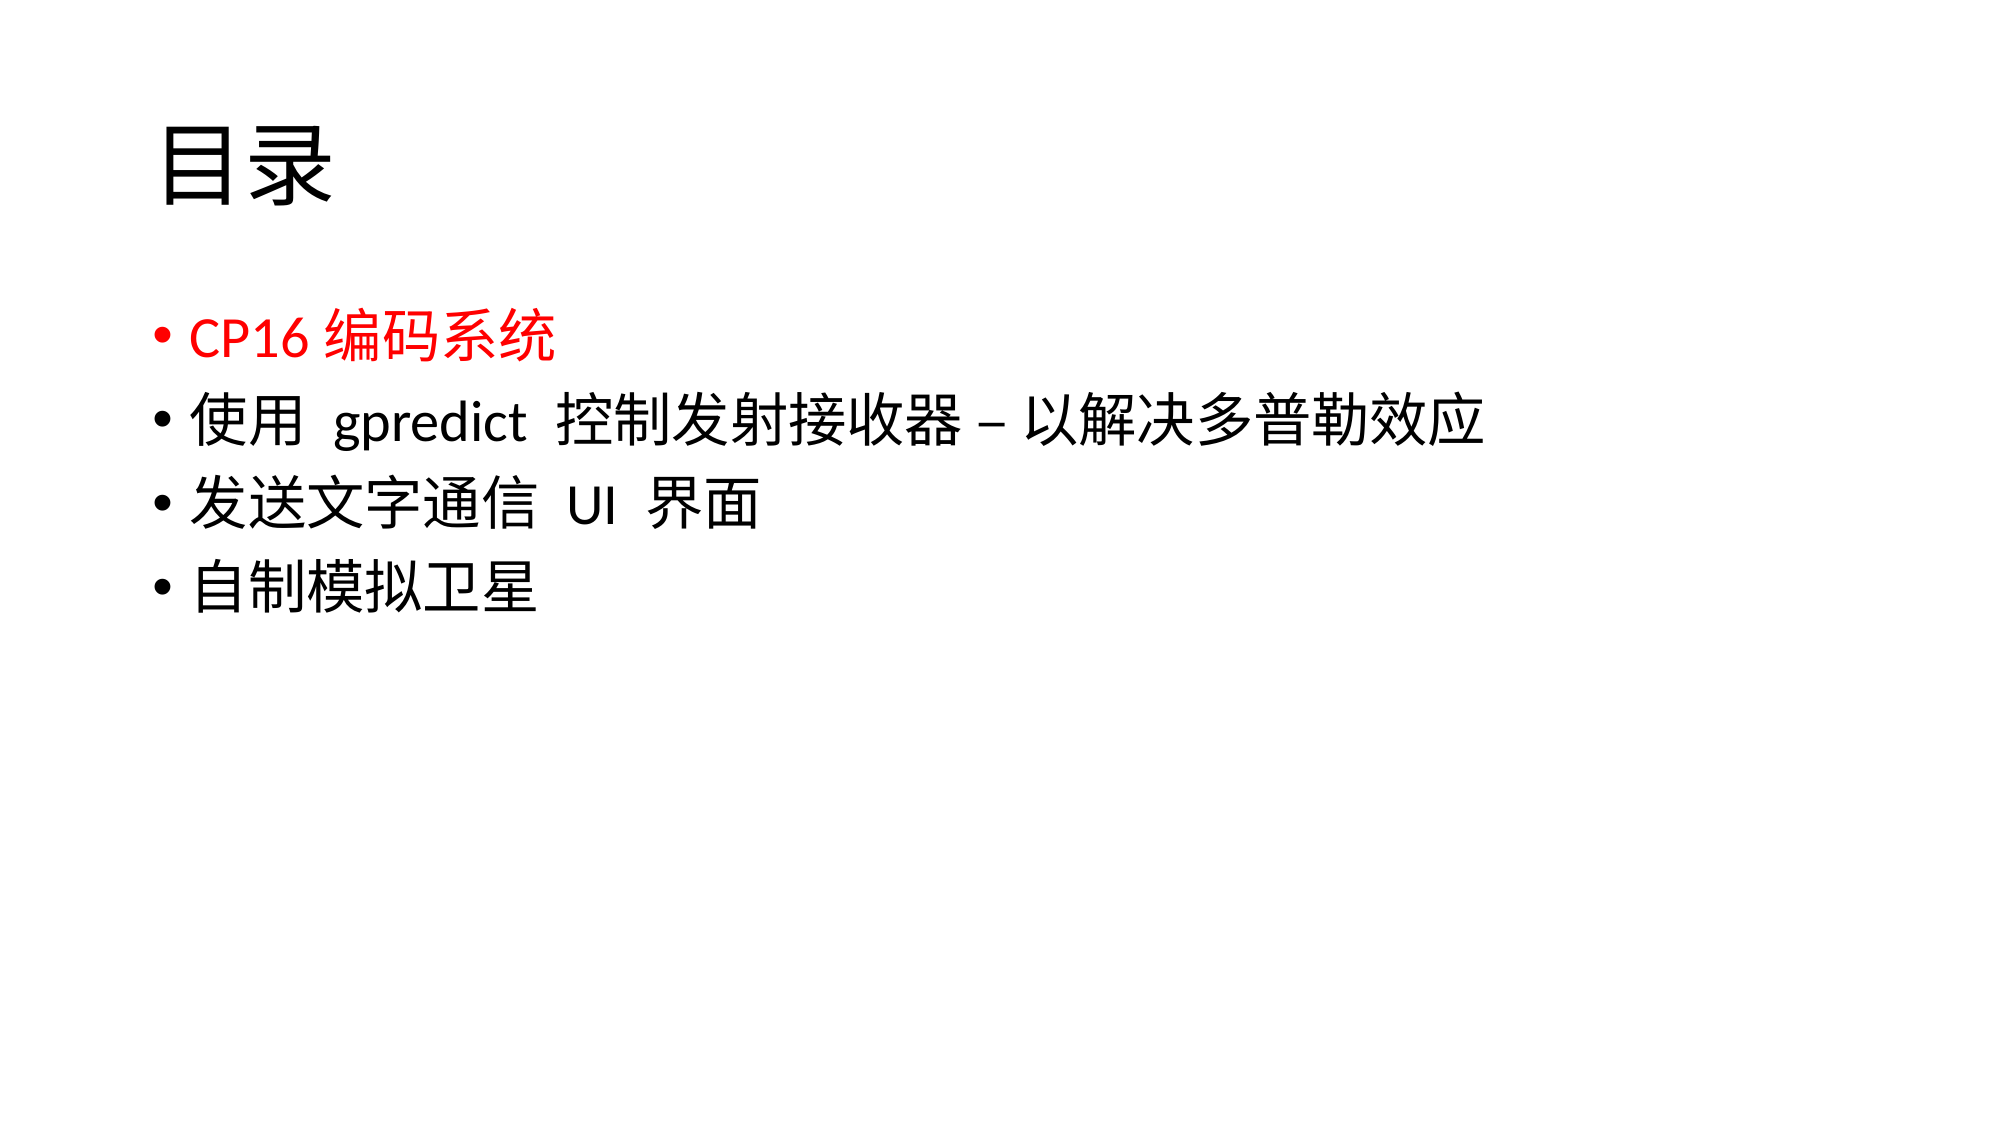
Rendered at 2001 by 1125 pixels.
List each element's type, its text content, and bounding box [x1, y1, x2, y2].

list CP16编码系统 使用 gpredict 控制发射接收器 – 以解决多普勒效应 发送文字通信 UI 界面 自制模拟卫星 [137, 299, 1863, 1014]
title 目录 [137, 59, 1863, 278]
